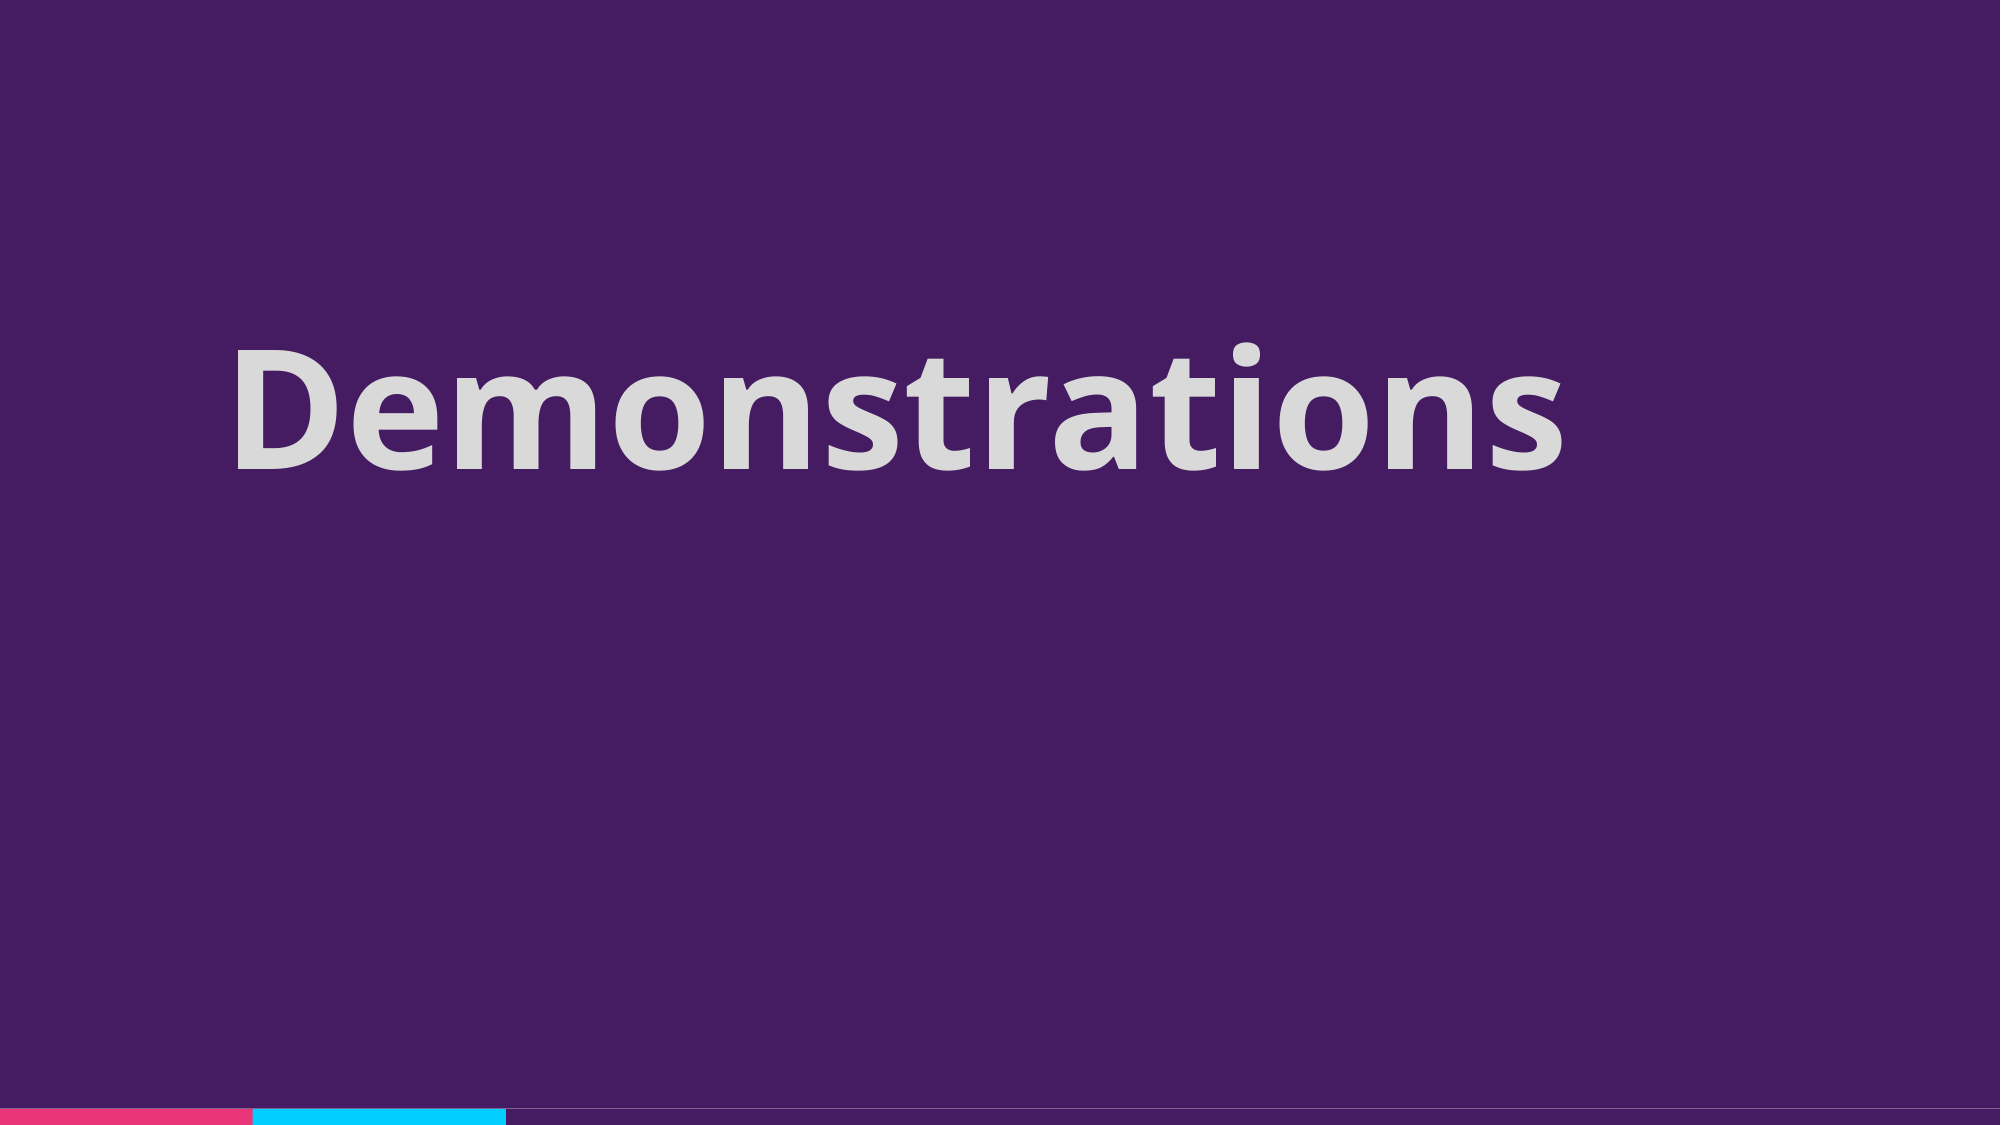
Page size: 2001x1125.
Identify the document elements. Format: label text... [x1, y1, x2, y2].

title Demonstrations [208, 307, 1863, 525]
